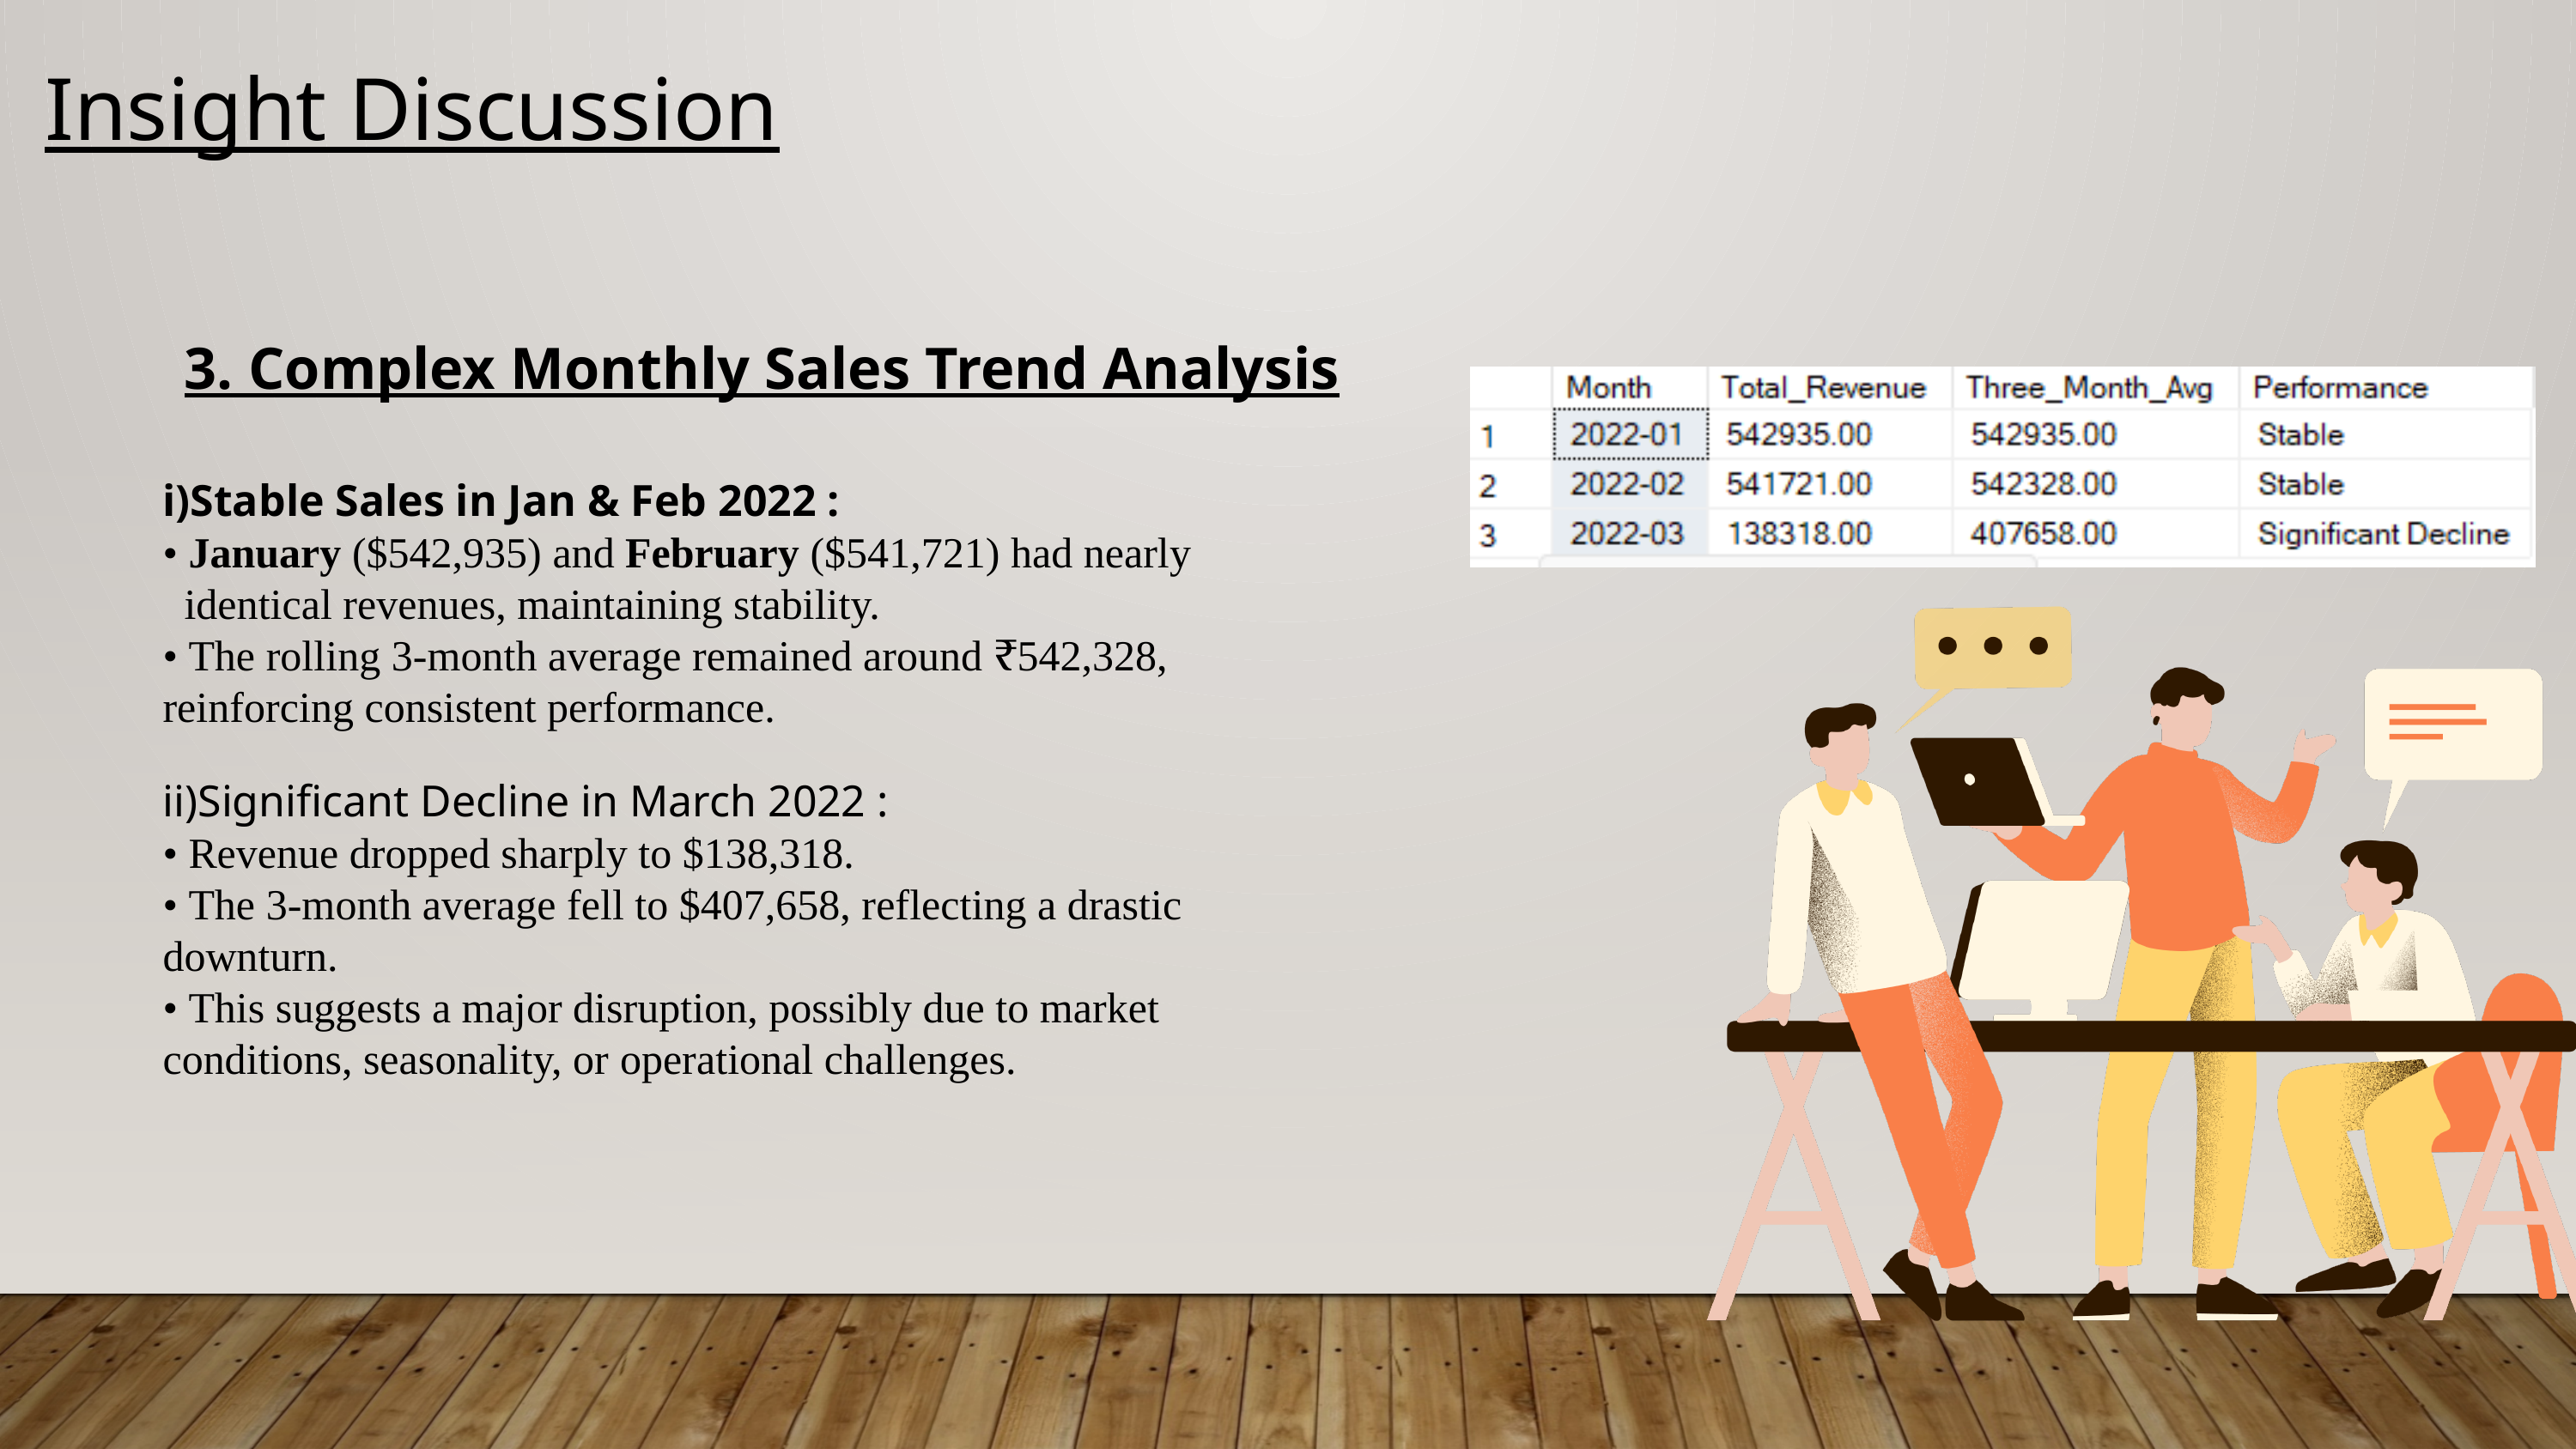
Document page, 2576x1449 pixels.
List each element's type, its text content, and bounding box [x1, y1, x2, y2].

text_box Insight Discussion [32, 48, 902, 164]
picture [0, 1294, 2576, 1449]
picture [1470, 366, 2536, 567]
text_box i)Stable Sales in Jan & Feb 2022 : • January ($542,935) and February ($541,721) had nearly identical revenues, maintaining stability. • The rolling 3-month average remained around ₹542,328, reinforcing consistent performance. ii)Significant Decline in March 2022 : • Revenue dropped sharply to $138,318. • The 3-month average fell to $407,658, reflecting a drastic downturn. • This suggests a major disruption, possibly due to market conditions, seasonality, or operational challenges. [149, 466, 1245, 1179]
text_box 3. Complex Monthly Sales Trend Analysis [107, 325, 1410, 407]
text_box [1706, 606, 2576, 1322]
